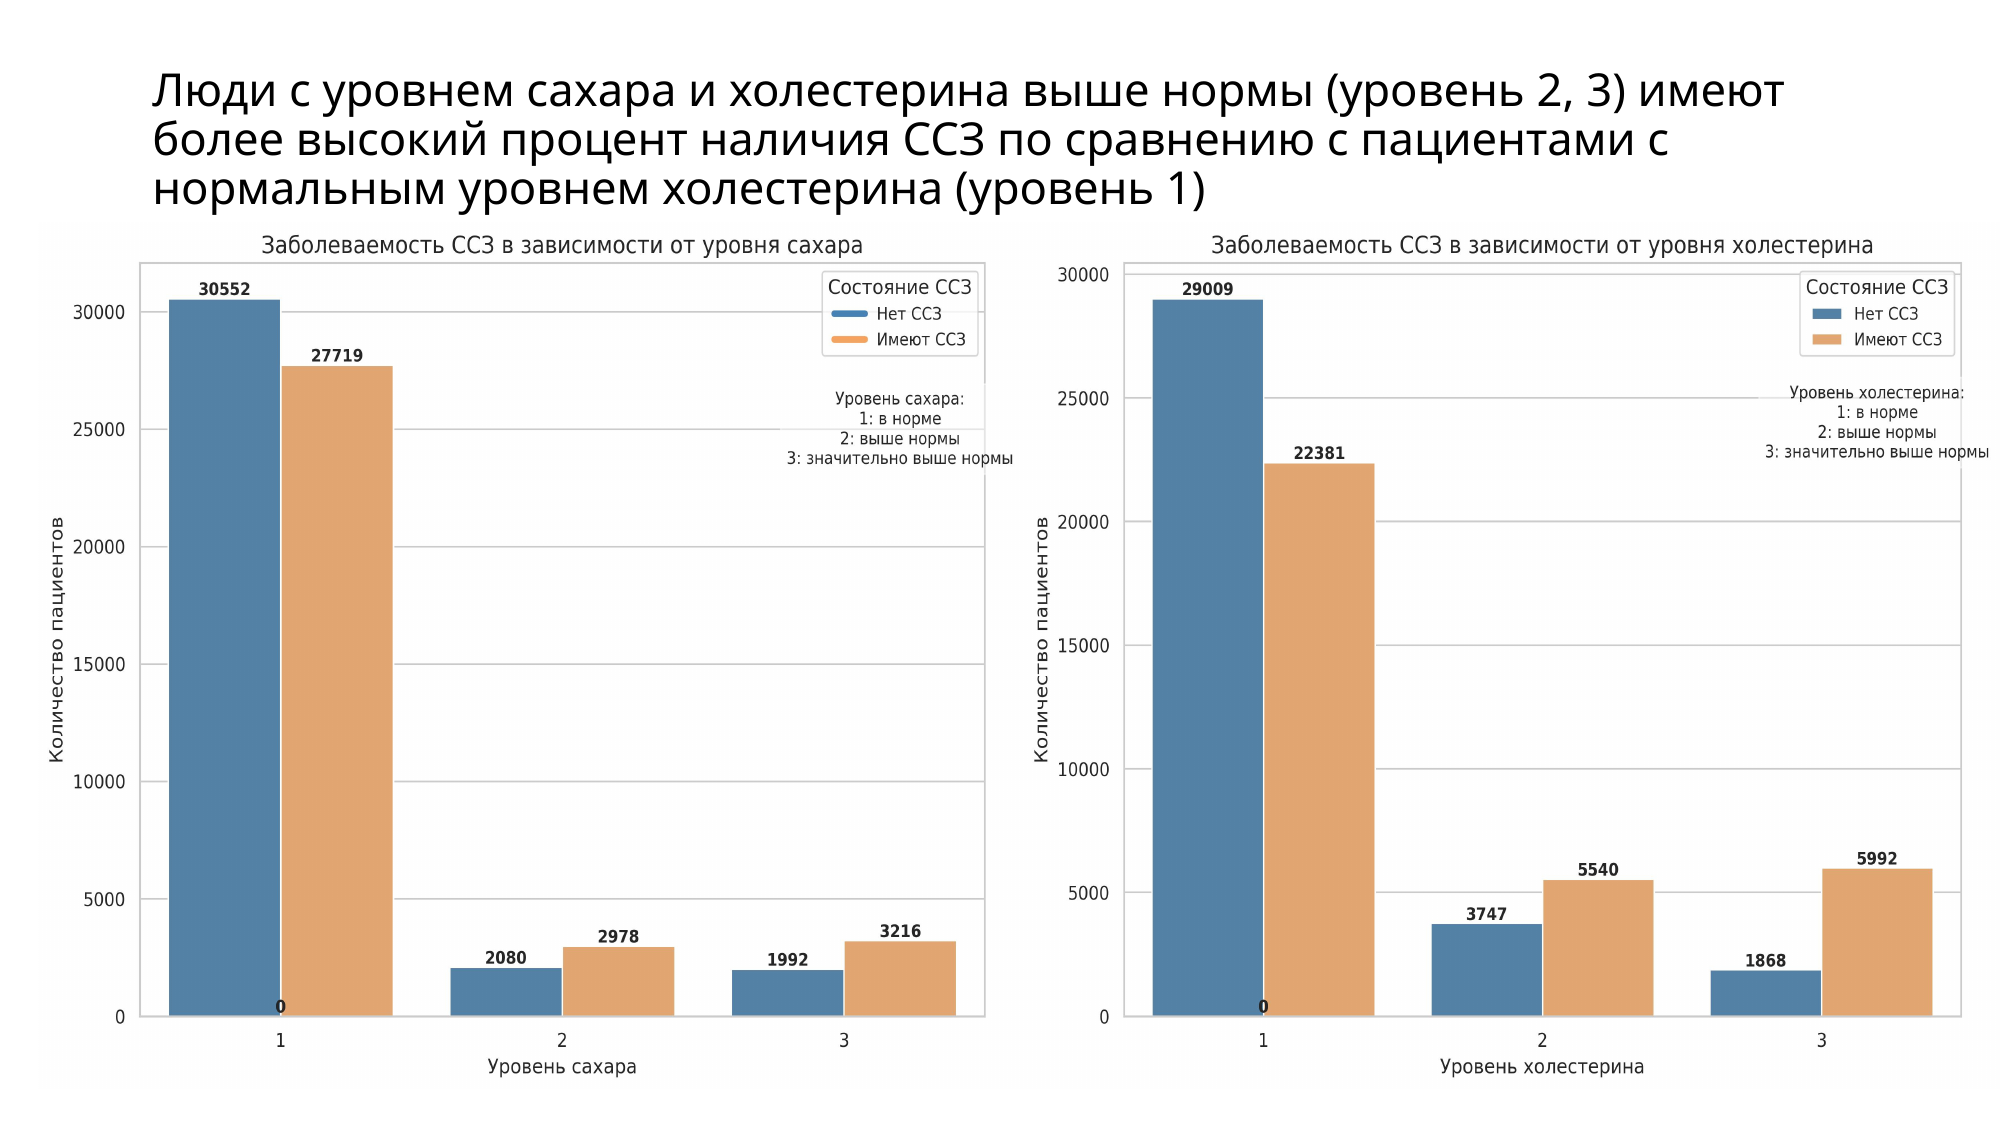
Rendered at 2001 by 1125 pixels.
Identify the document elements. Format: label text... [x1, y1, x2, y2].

title Люди с уровнем сахара и холестерина выше нормы (уровень 2, 3) имеют более высокий процент наличия ССЗ по сравнению с пациентами с нормальным уровнем холестерина (уровень 1) [137, 59, 1863, 222]
picture [1023, 222, 2000, 1089]
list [38, 222, 1023, 1089]
